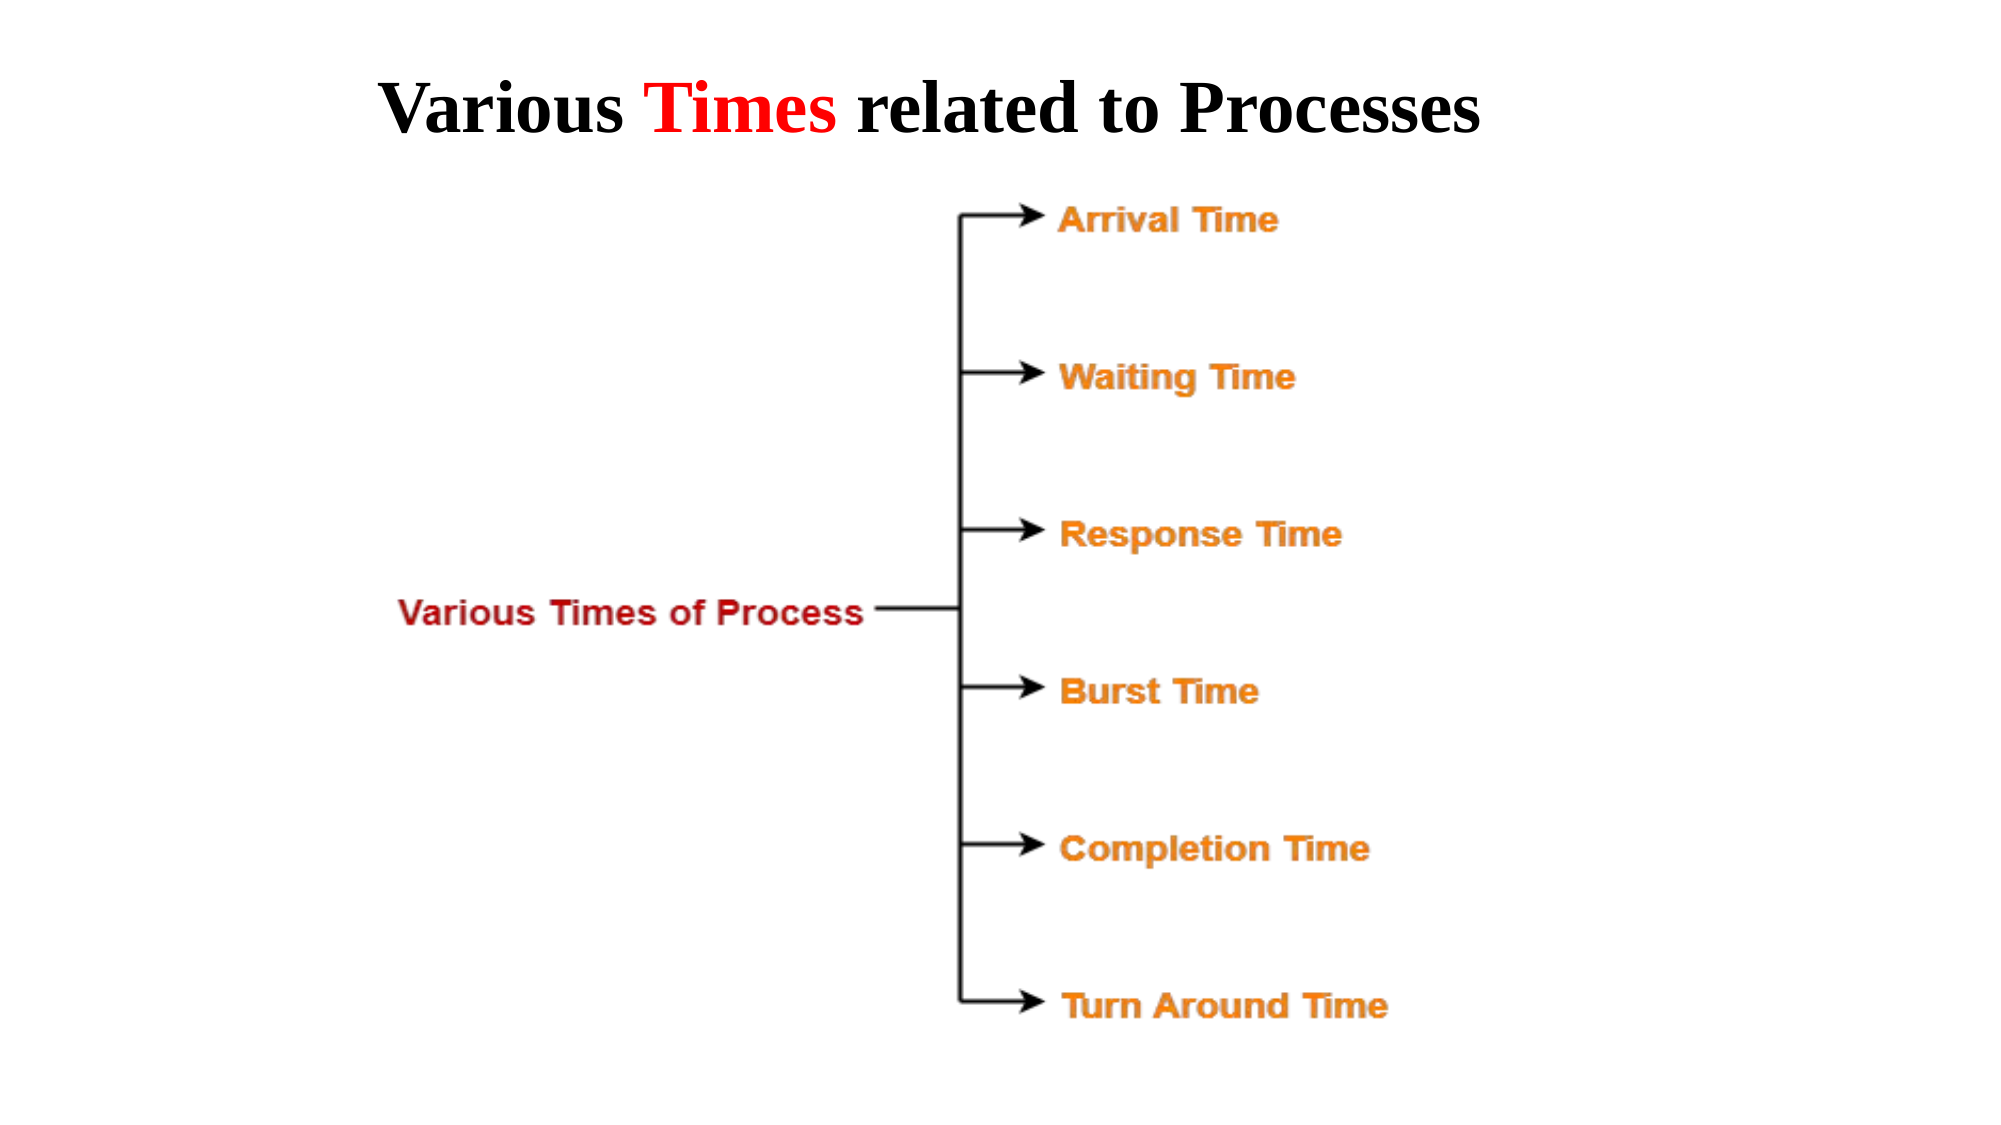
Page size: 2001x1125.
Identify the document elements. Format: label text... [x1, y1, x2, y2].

picture [359, 199, 1426, 1051]
text_box Various Times related to Processes [362, 49, 1613, 155]
